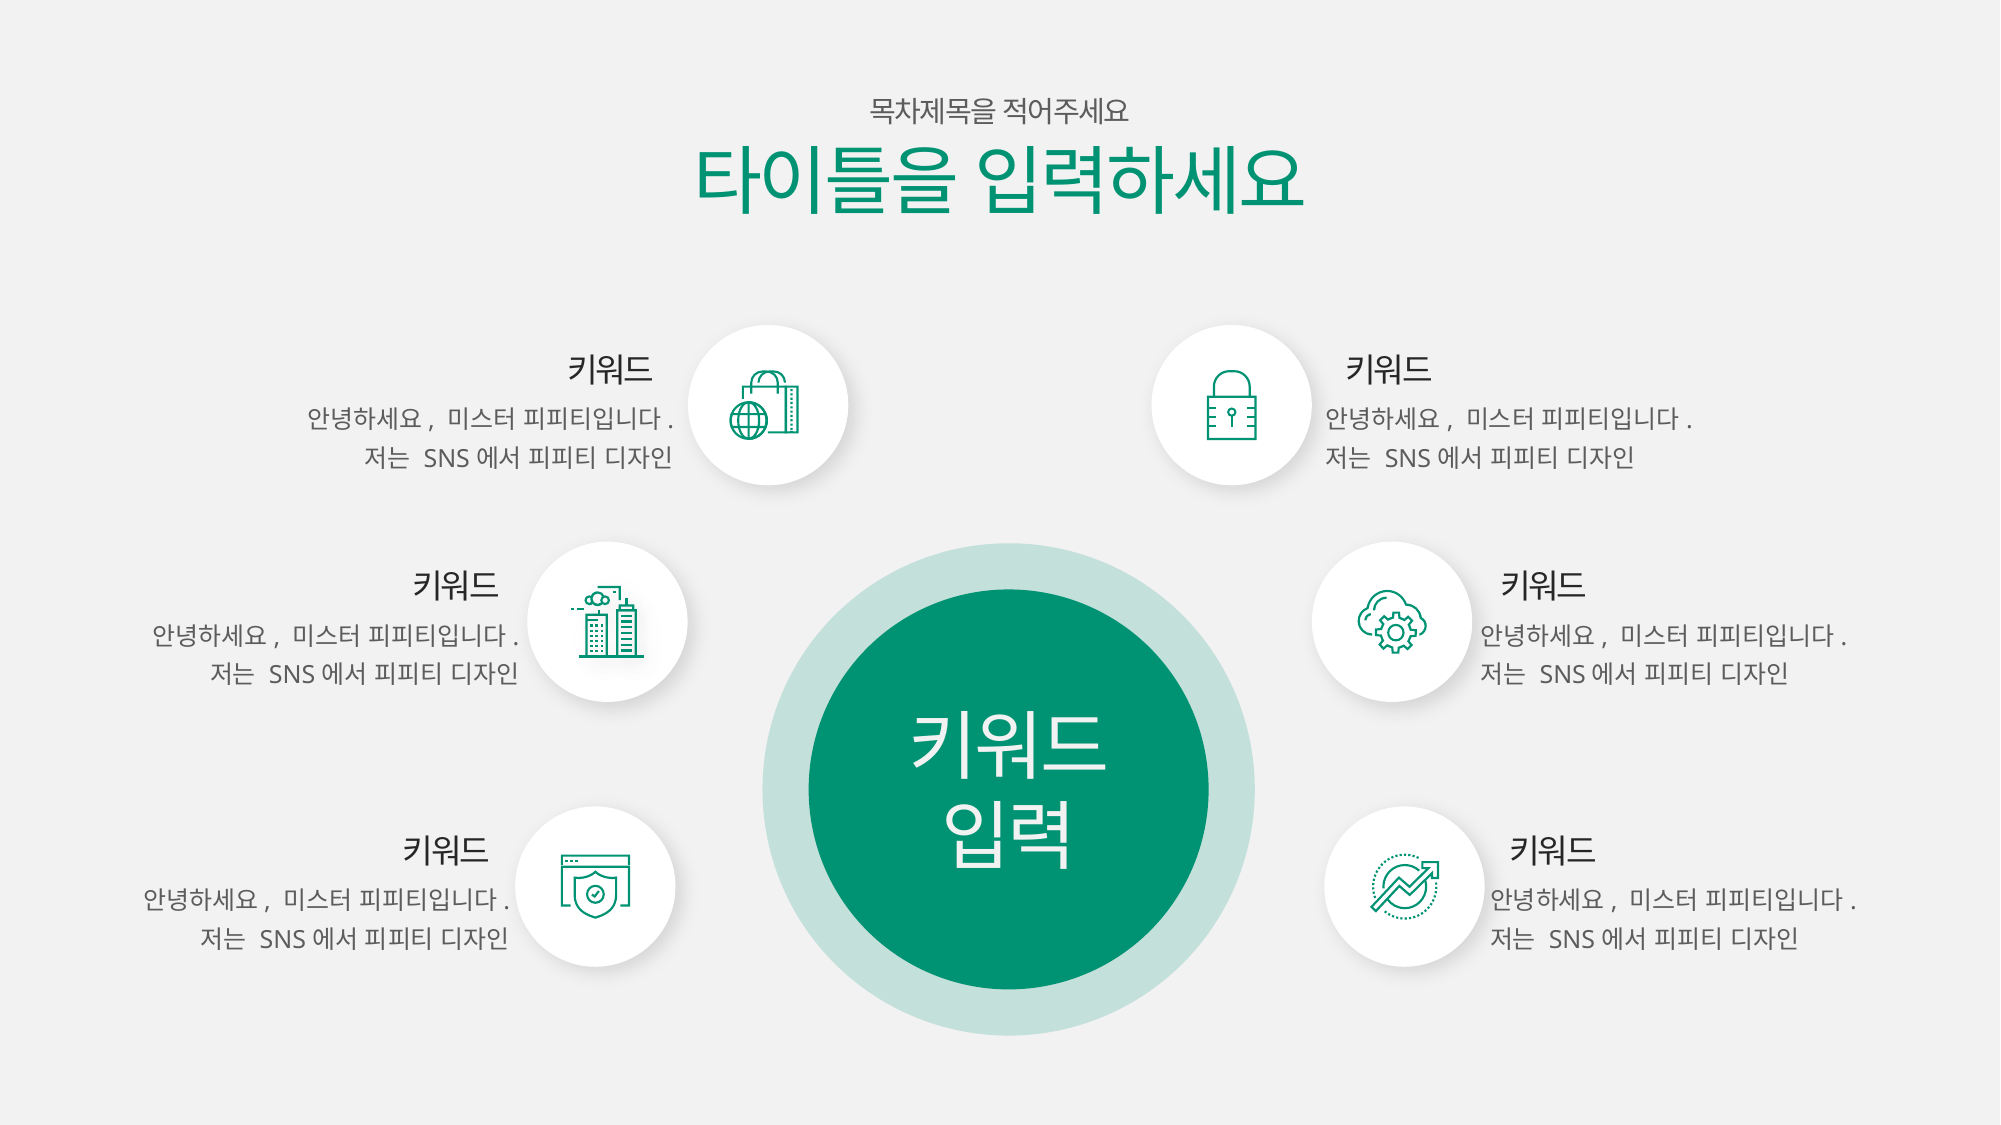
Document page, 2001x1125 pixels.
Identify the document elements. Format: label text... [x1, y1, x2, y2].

text_box [526, 540, 689, 704]
text_box 키워드 [1500, 557, 1588, 606]
text_box 키워드 [412, 557, 500, 606]
text_box 안녕하세요, 미스터 피피티입니다. 저는 SNS에서 피피티 디자인 [1480, 611, 1848, 689]
text_box 안녕하세요, 미스터 피피티입니다. 저는 SNS에서 피피티 디자인 [152, 611, 520, 689]
text_box 키워드 [1509, 822, 1597, 871]
text_box [1150, 323, 1313, 487]
text_box 키워드 입력 [908, 698, 1110, 879]
text_box 키워드 [566, 340, 655, 389]
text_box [571, 585, 644, 658]
text_box 타이틀을 입력하세요 [692, 133, 1307, 224]
text_box [686, 323, 850, 487]
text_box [1369, 853, 1440, 920]
text_box 목차제목을 적어주세요 [868, 92, 1131, 128]
text_box 키워드 [1345, 340, 1433, 389]
text_box [807, 588, 1210, 991]
text_box [761, 542, 1256, 1037]
text_box [1310, 540, 1474, 704]
text_box 안녕하세요, 미스터 피피티입니다. 저는 SNS에서 피피티 디자인 [1489, 875, 1857, 954]
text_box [729, 370, 799, 440]
text_box 안녕하세요, 미스터 피피티입니다. 저는 SNS에서 피피티 디자인 [307, 394, 674, 473]
text_box 안녕하세요, 미스터 피피티입니다. 저는 SNS에서 피피티 디자인 [143, 875, 510, 954]
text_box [560, 854, 630, 919]
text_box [1206, 370, 1257, 441]
text_box 안녕하세요, 미스터 피피티입니다. 저는 SNS에서 피피티 디자인 [1325, 394, 1693, 473]
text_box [1357, 589, 1427, 654]
text_box 키워드 [402, 822, 491, 871]
text_box [514, 805, 677, 968]
text_box [1323, 805, 1486, 968]
